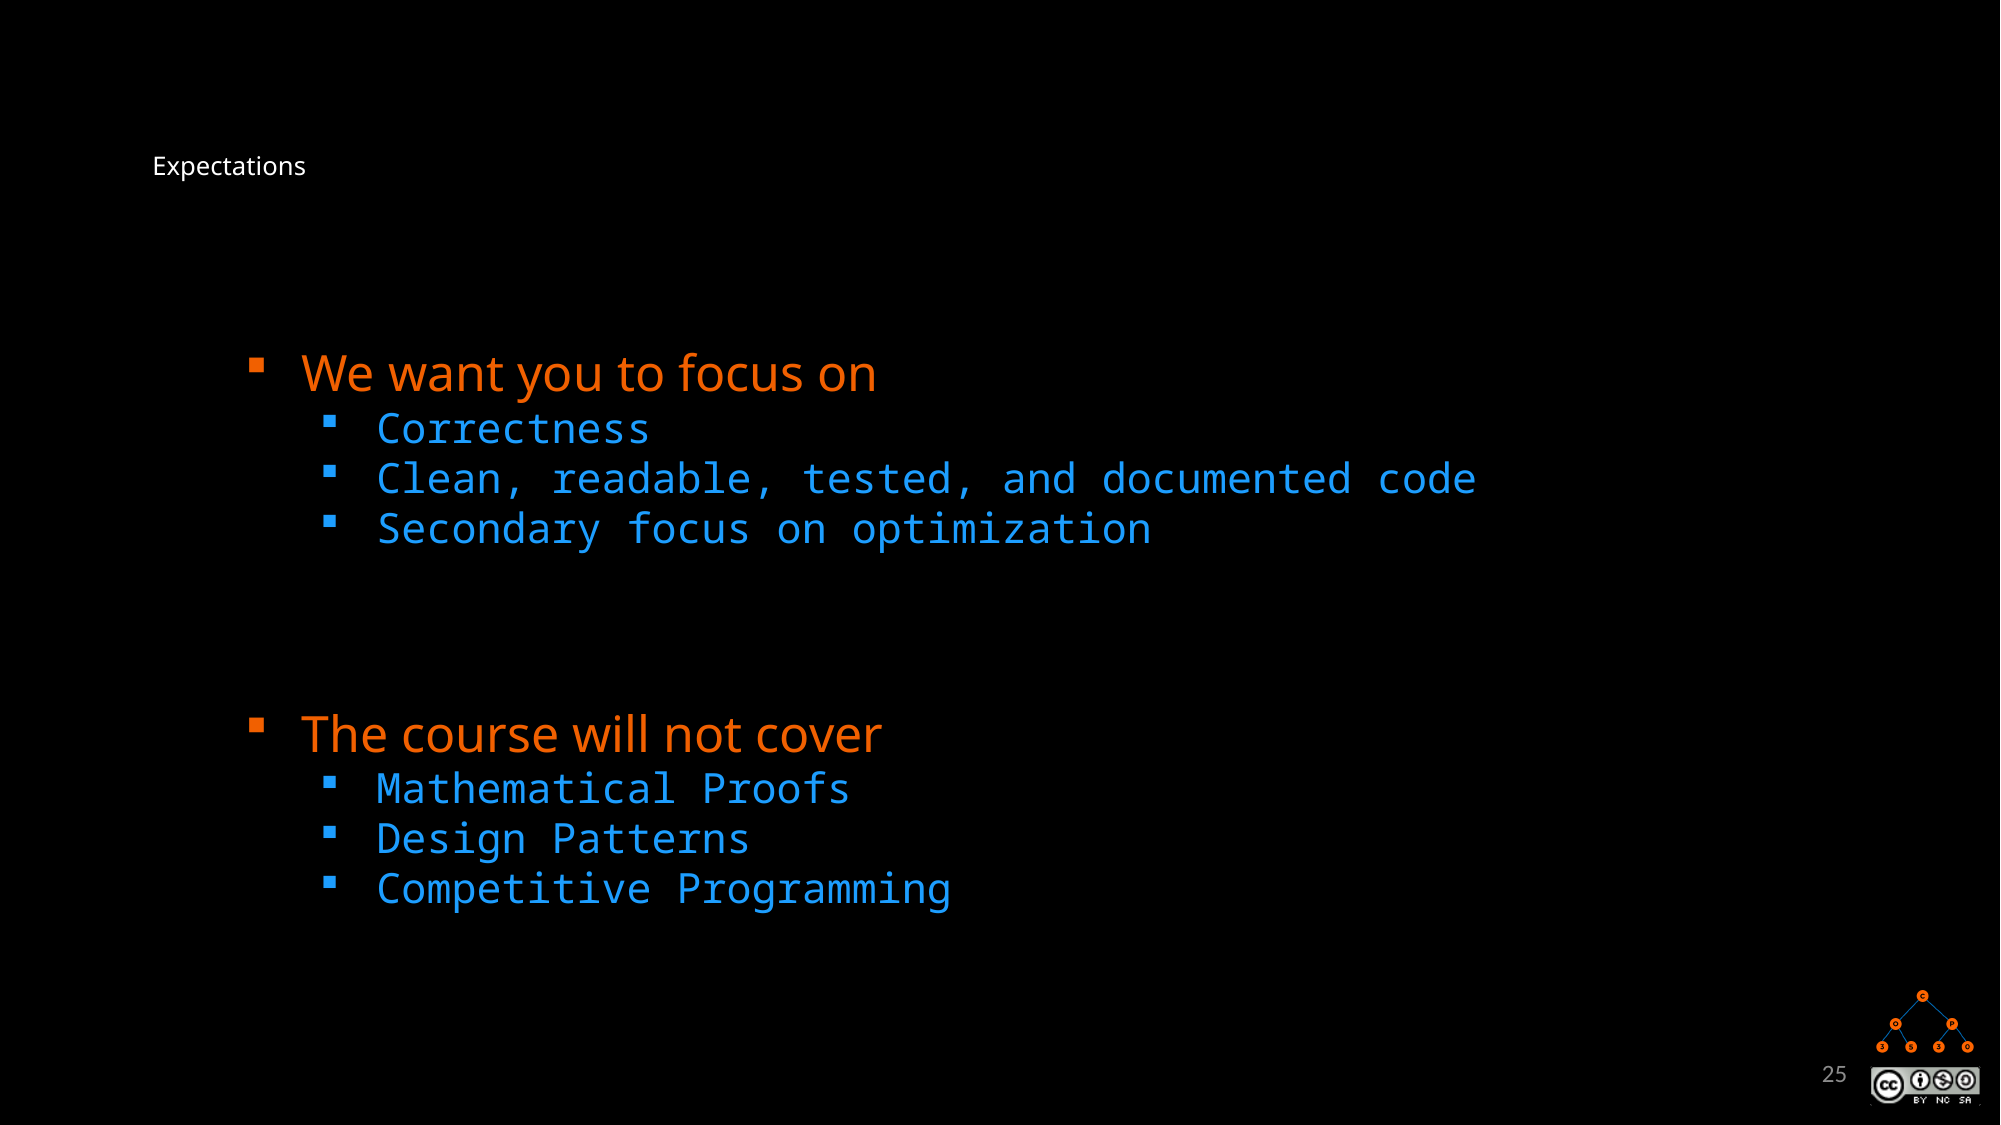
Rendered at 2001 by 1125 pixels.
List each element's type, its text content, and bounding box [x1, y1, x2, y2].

slide_number 25 [1412, 1042, 1856, 1103]
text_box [1856, 982, 1995, 1106]
title Expectations [137, 59, 1863, 278]
text_box We want you to focus on Correctness Clean, readable, tested, and documented code Secondary focus on optimization [230, 334, 1983, 560]
text_box The course will not cover Mathematical Proofs Design Patterns Competitive Programming [230, 694, 1983, 920]
